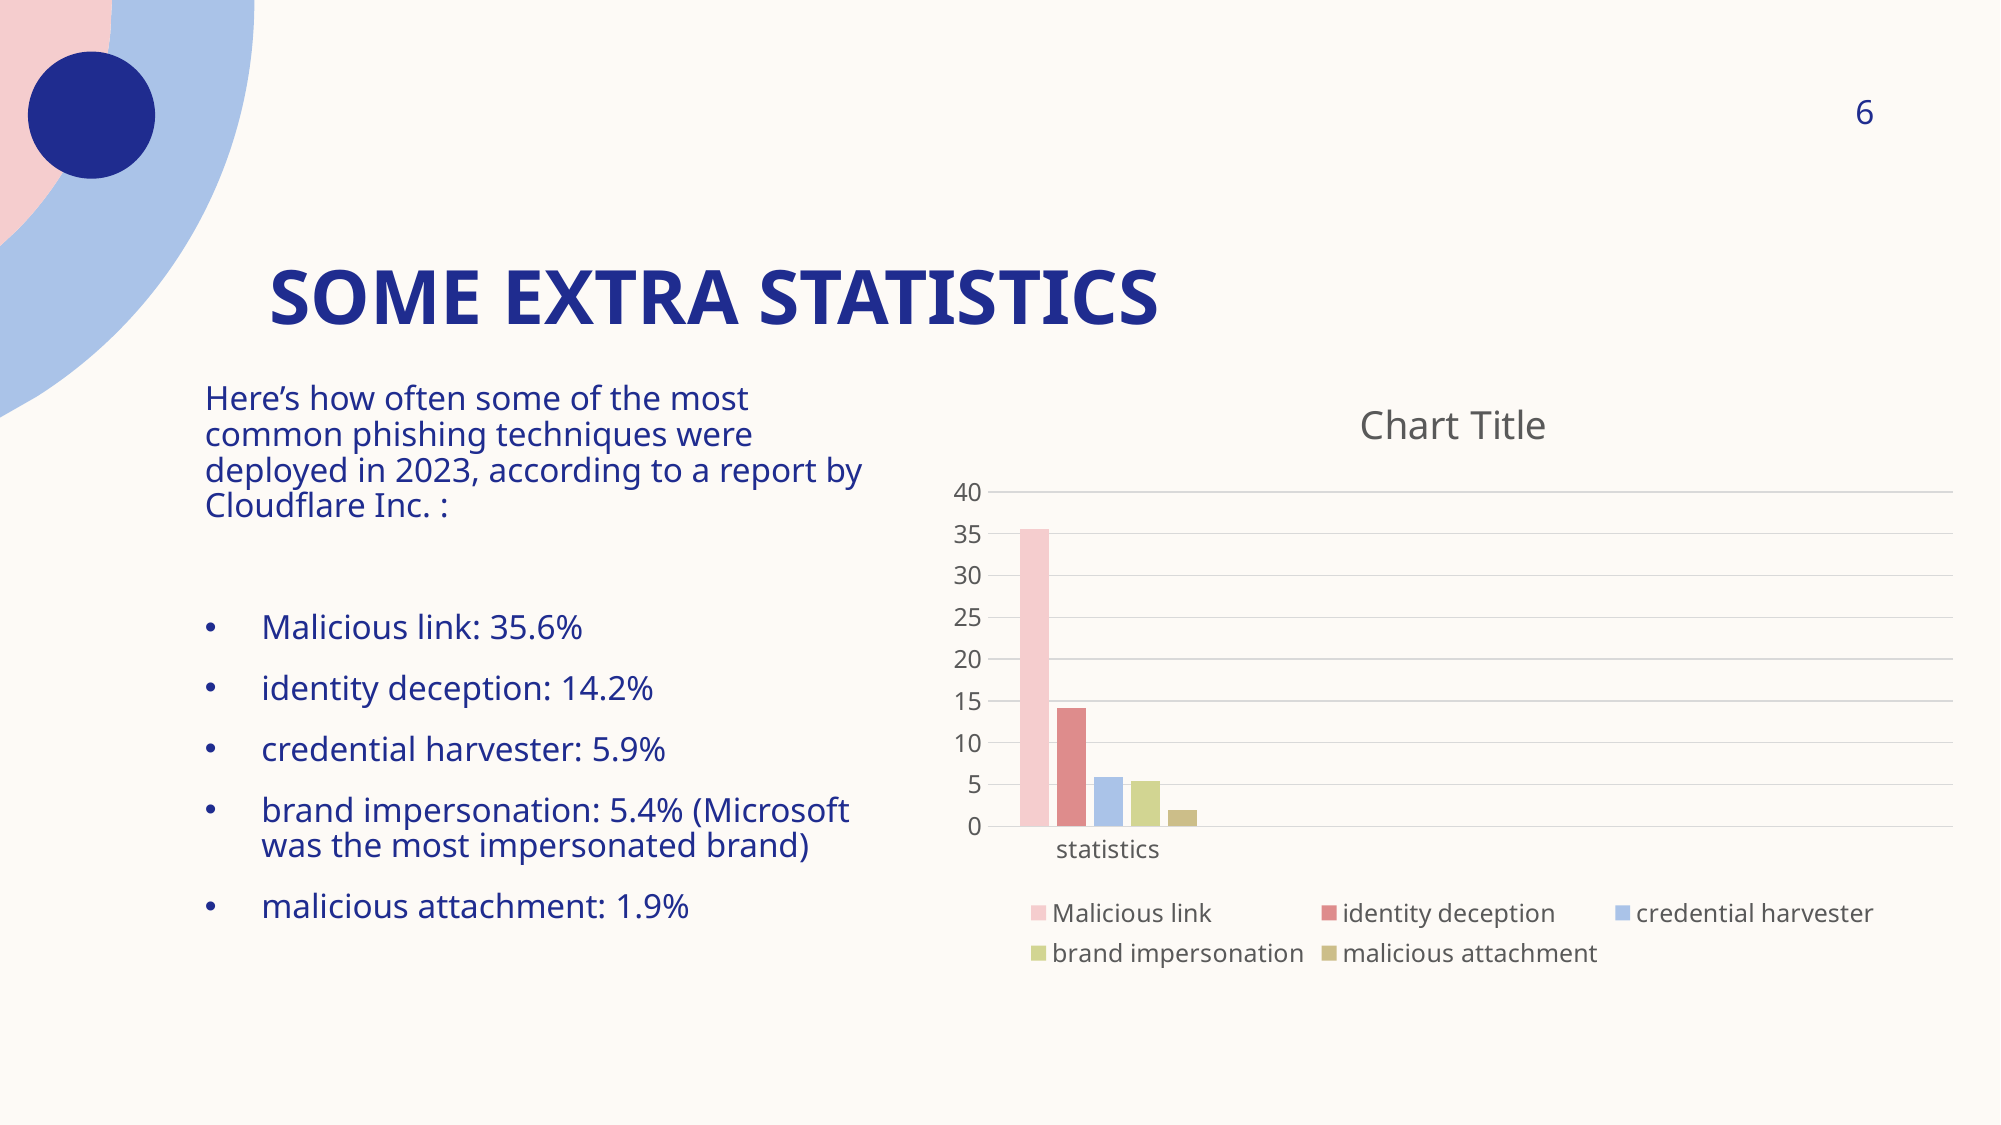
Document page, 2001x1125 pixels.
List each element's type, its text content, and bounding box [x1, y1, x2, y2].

chart [932, 365, 1974, 977]
slide_number 6 [1699, 75, 1875, 153]
list Here’s how often some of the most common phishing techniques were deployed in 2023, according to a report by Cloudflare Inc. : Malicious link: 35.6% identity deception: 14.2% credential harvester: 5.9% brand impersonation: 5.4% (Microsoft was the most impersonated brand) malicious attachment: 1.9% [190, 381, 889, 990]
title Some Extra Statistics [254, 178, 1875, 340]
